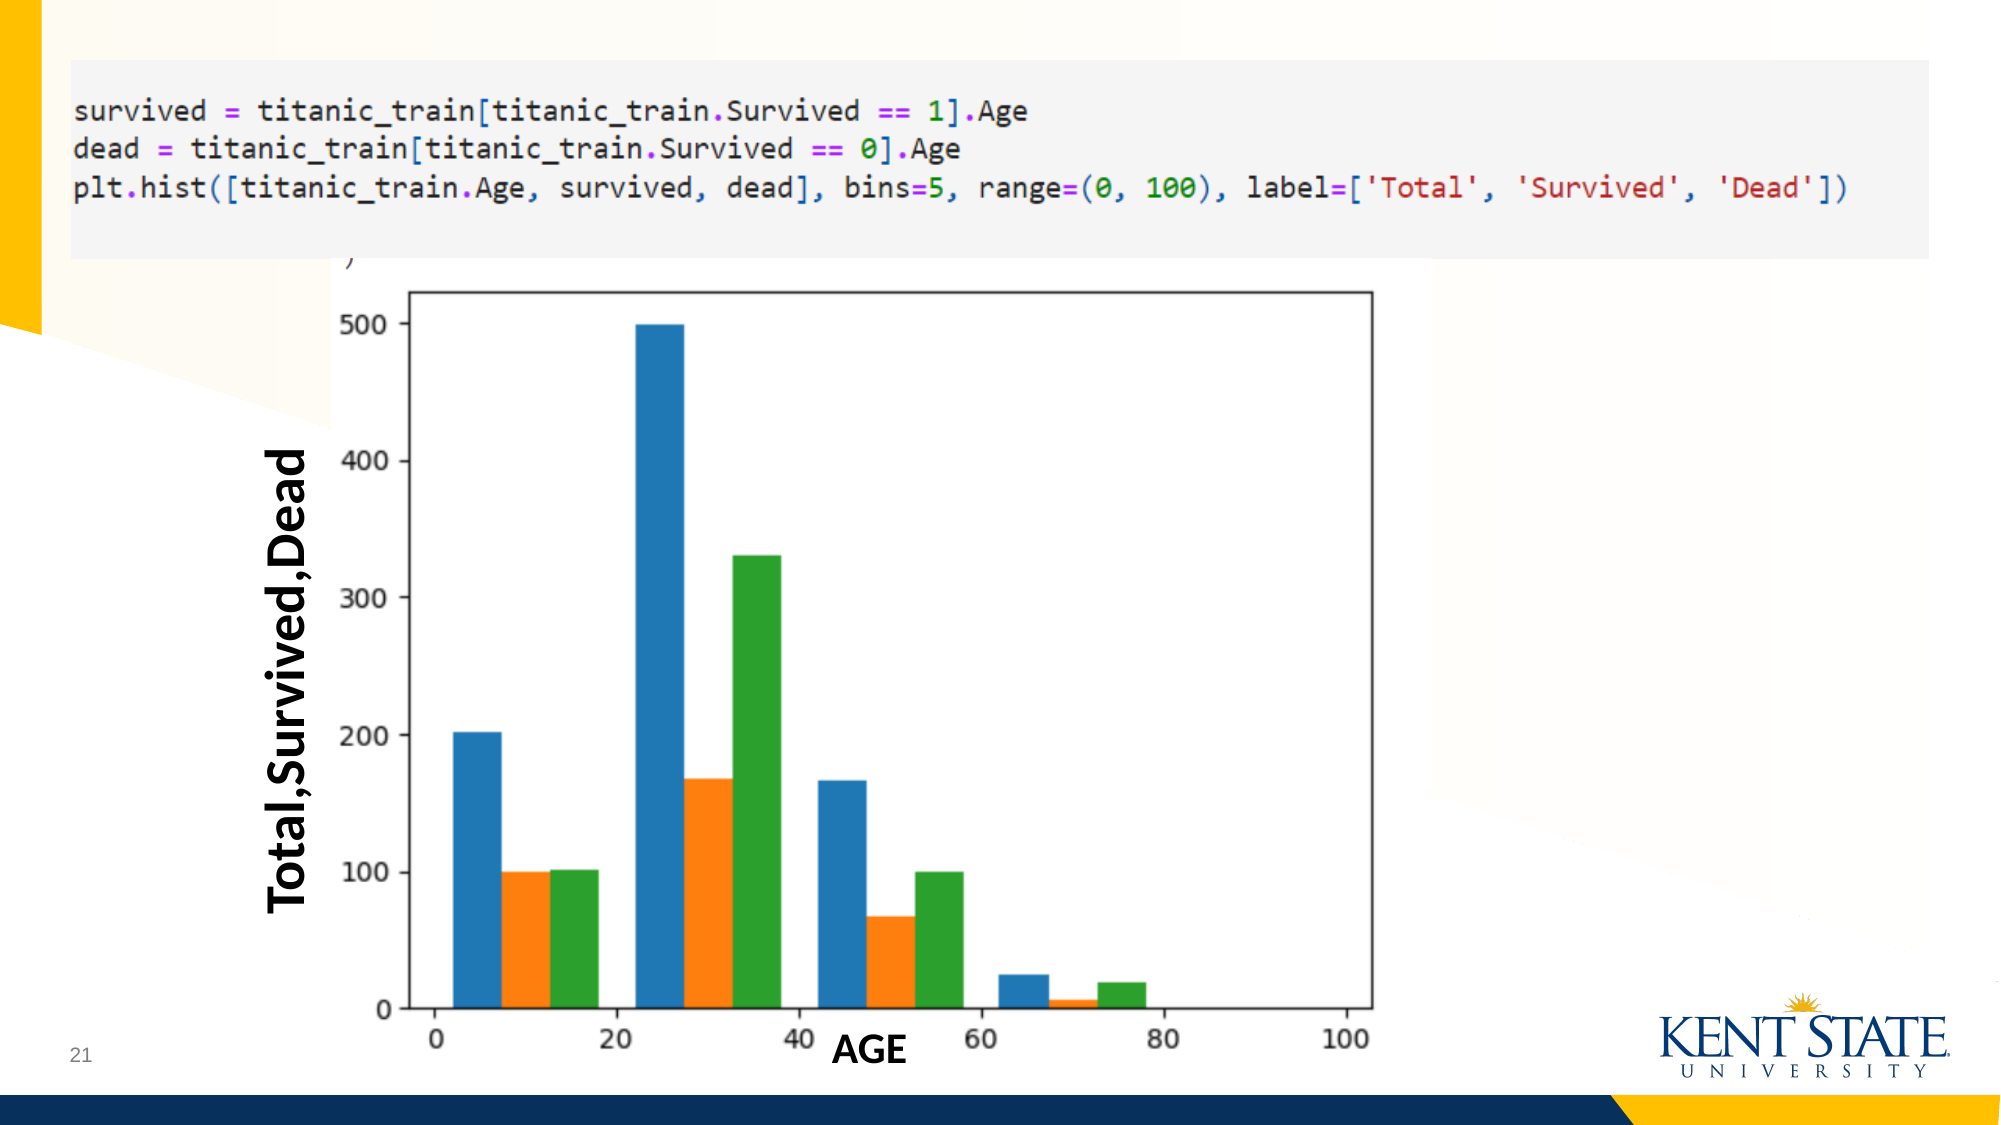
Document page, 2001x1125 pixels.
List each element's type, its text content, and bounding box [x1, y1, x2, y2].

picture [41, 0, 2000, 1076]
picture [1659, 992, 1950, 1078]
text_box Total,Survived,Dead [232, 404, 325, 930]
